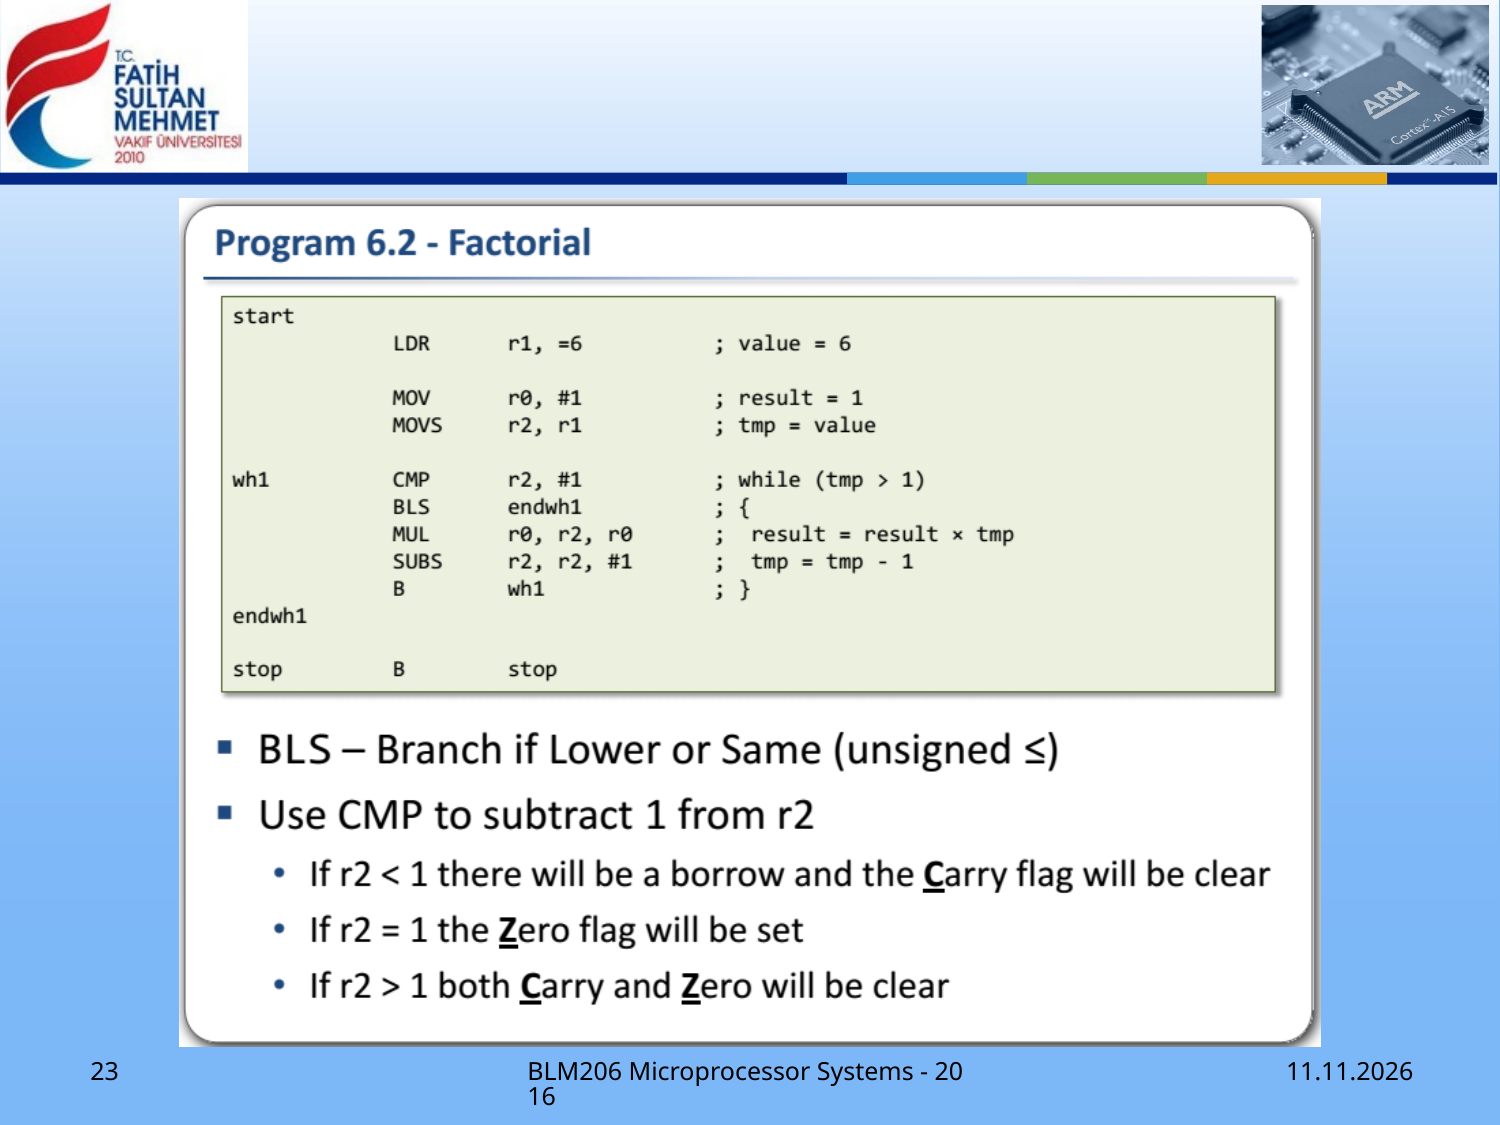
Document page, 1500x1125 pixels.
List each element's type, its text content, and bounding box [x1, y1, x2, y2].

picture [1261, 4, 1490, 165]
slide_number 23 [75, 1042, 426, 1103]
picture [178, 197, 1322, 1048]
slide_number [1078, 1042, 1429, 1103]
footer BLM206 Microprocessor Systems - 2016 [512, 1048, 988, 1103]
picture [1, 0, 248, 172]
